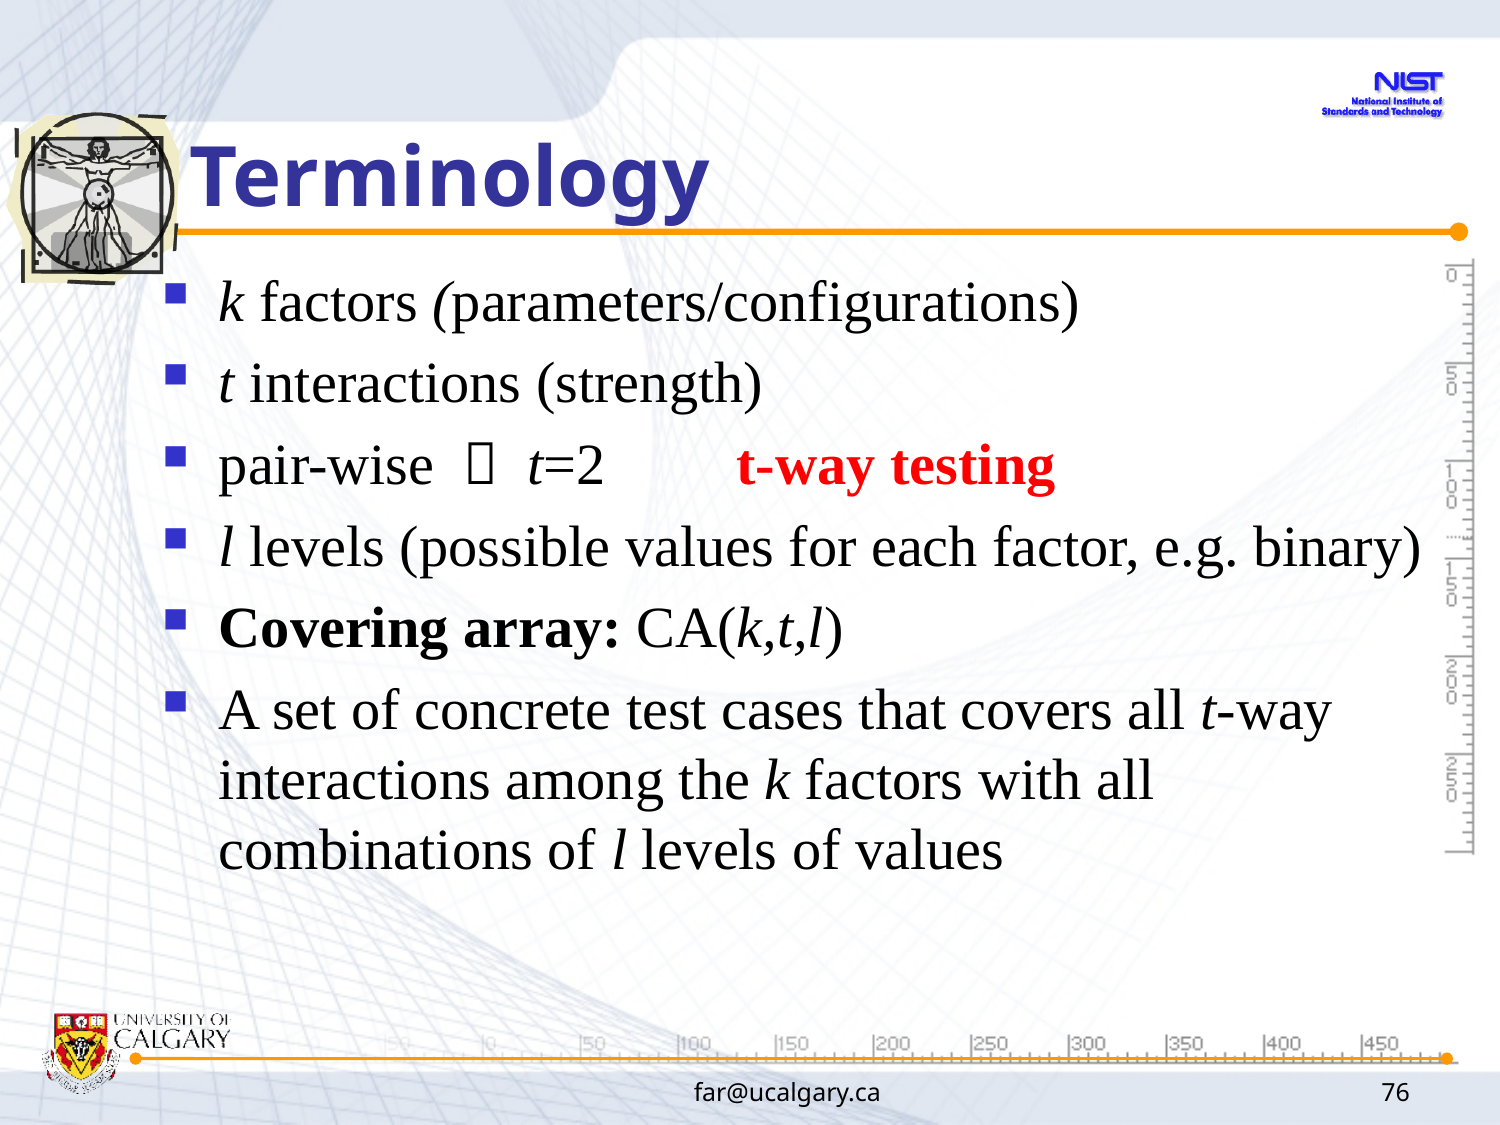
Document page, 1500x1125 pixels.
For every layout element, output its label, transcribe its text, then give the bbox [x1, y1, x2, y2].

list k factors (parameters/configurations) t interactions (strength) pair-wise  t=2 t-way testing l levels (possible values for each factor, e.g. binary) Covering array: CA(k,t,l) A set of concrete test cases that covers all t-way interactions among the k factors with all combinations of l levels of values [147, 255, 1461, 1000]
slide_number 76 [1112, 1051, 1426, 1118]
footer far@ucalgary.ca [549, 1051, 1026, 1118]
picture [0, 0, 1500, 1125]
title Terminology [174, 42, 1468, 231]
